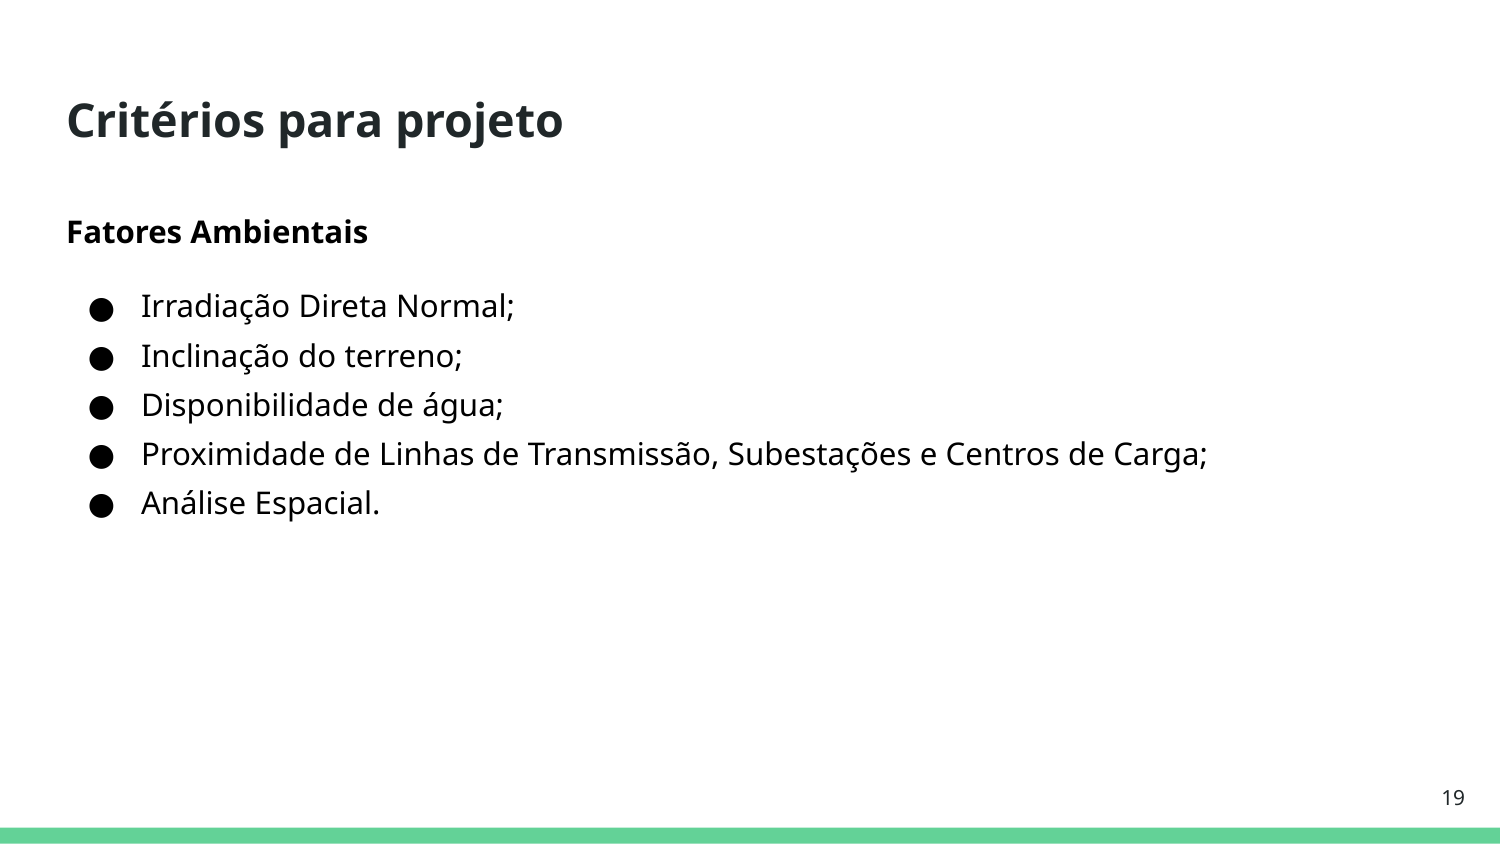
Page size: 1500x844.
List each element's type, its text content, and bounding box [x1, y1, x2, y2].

list Fatores Ambientais Irradiação Direta Normal; Inclinação do terreno; Disponibilidade de água; Proximidade de Linhas de Transmissão, Subestações e Centros de Carga; Análise Espacial. [51, 189, 1449, 750]
slide_number ‹#› [1389, 764, 1480, 830]
title Critérios para projeto [51, 72, 1449, 167]
